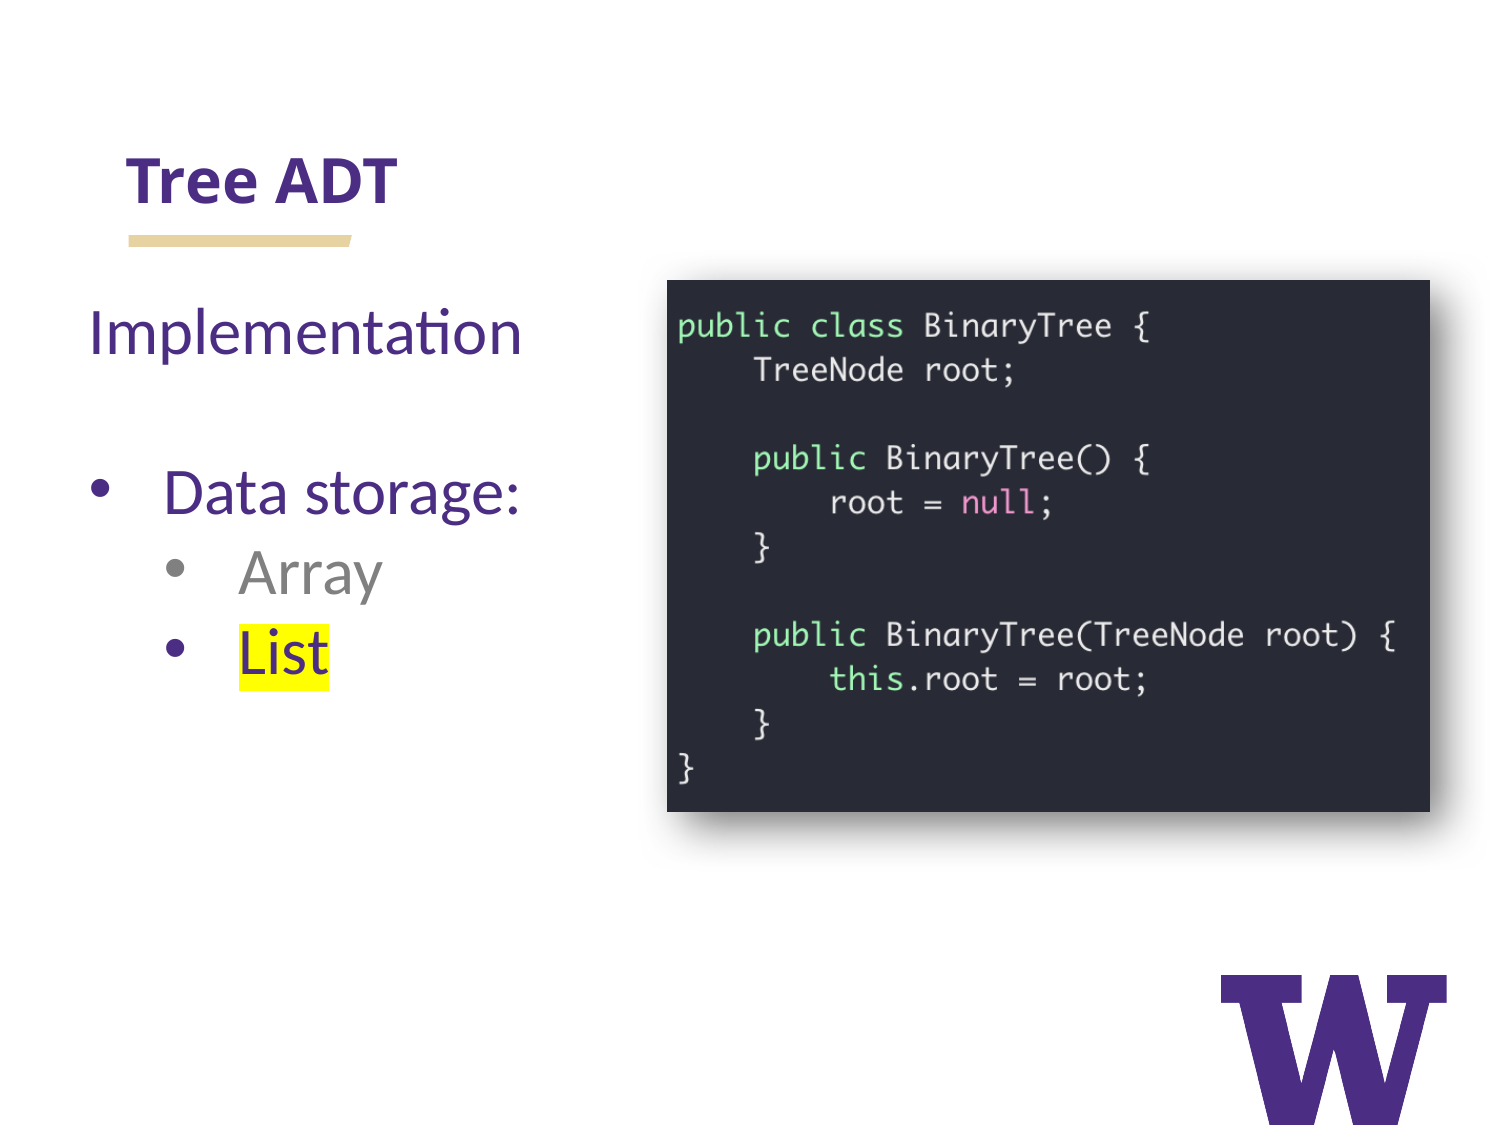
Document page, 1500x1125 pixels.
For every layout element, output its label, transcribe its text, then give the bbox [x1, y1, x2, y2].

picture [1221, 975, 1447, 1125]
title Tree ADT [110, 60, 1453, 224]
picture [667, 280, 1430, 812]
text_box Implementation Data storage: Array List [73, 280, 539, 775]
picture [128, 235, 352, 247]
